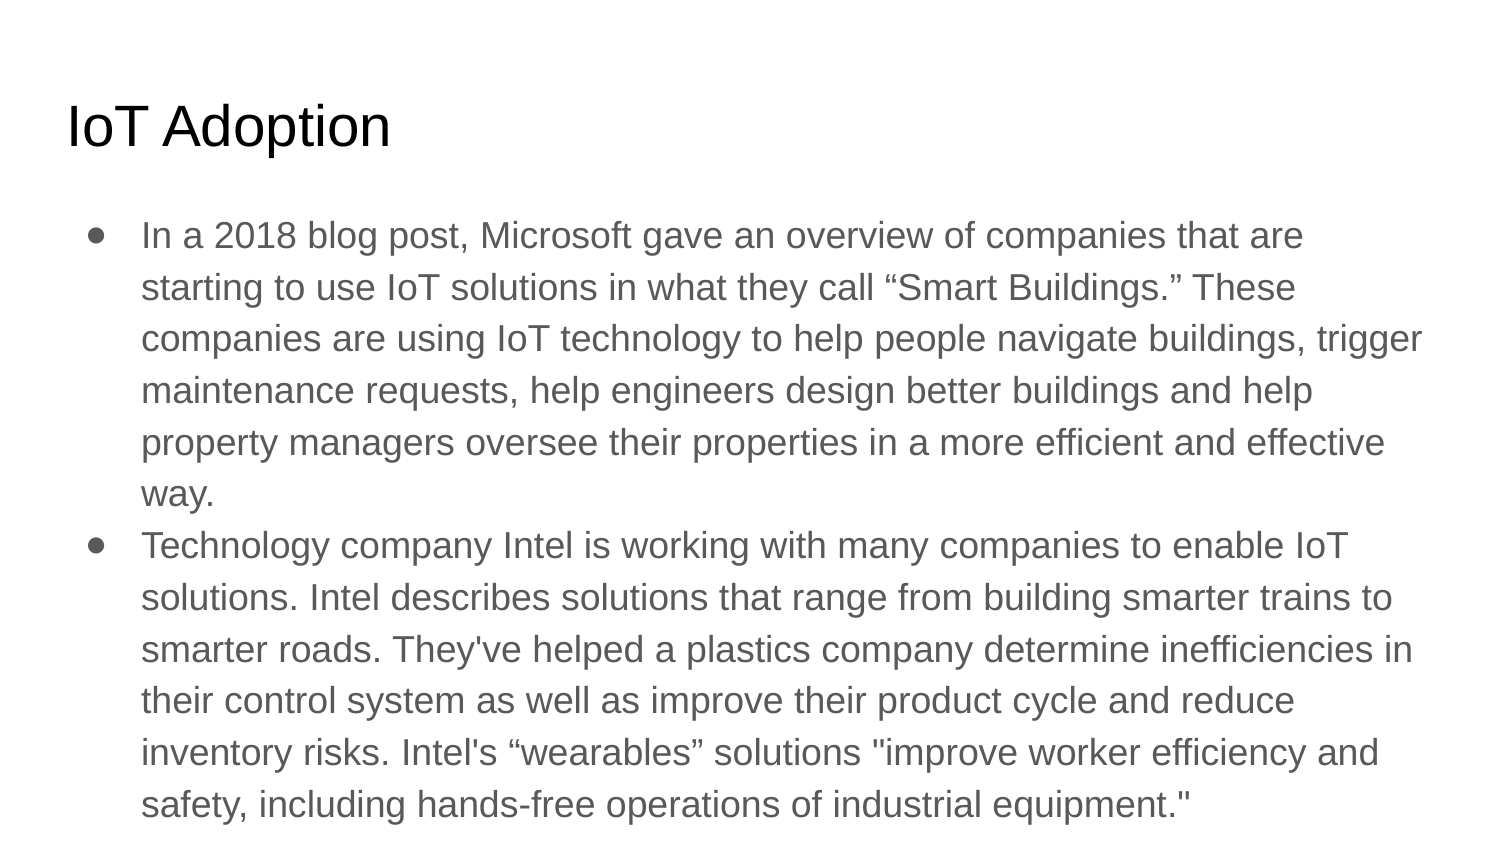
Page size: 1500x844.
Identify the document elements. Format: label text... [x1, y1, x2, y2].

list In a 2018 blog post, Microsoft gave an overview of companies that are starting to use IoT solutions in what they call “Smart Buildings.” These companies are using IoT technology to help people navigate buildings, trigger maintenance requests, help engineers design better buildings and help property managers oversee their properties in a more efficient and effective way. Technology company Intel is working with many companies to enable IoT solutions. Intel describes solutions that range from building smarter trains to smarter roads. They've helped a plastics company determine inefficiencies in their control system as well as improve their product cycle and reduce inventory risks. Intel's “wearables” solutions "improve worker efficiency and safety, including hands-free operations of industrial equipment." [51, 189, 1449, 750]
title IoT Adoption [51, 72, 1449, 167]
